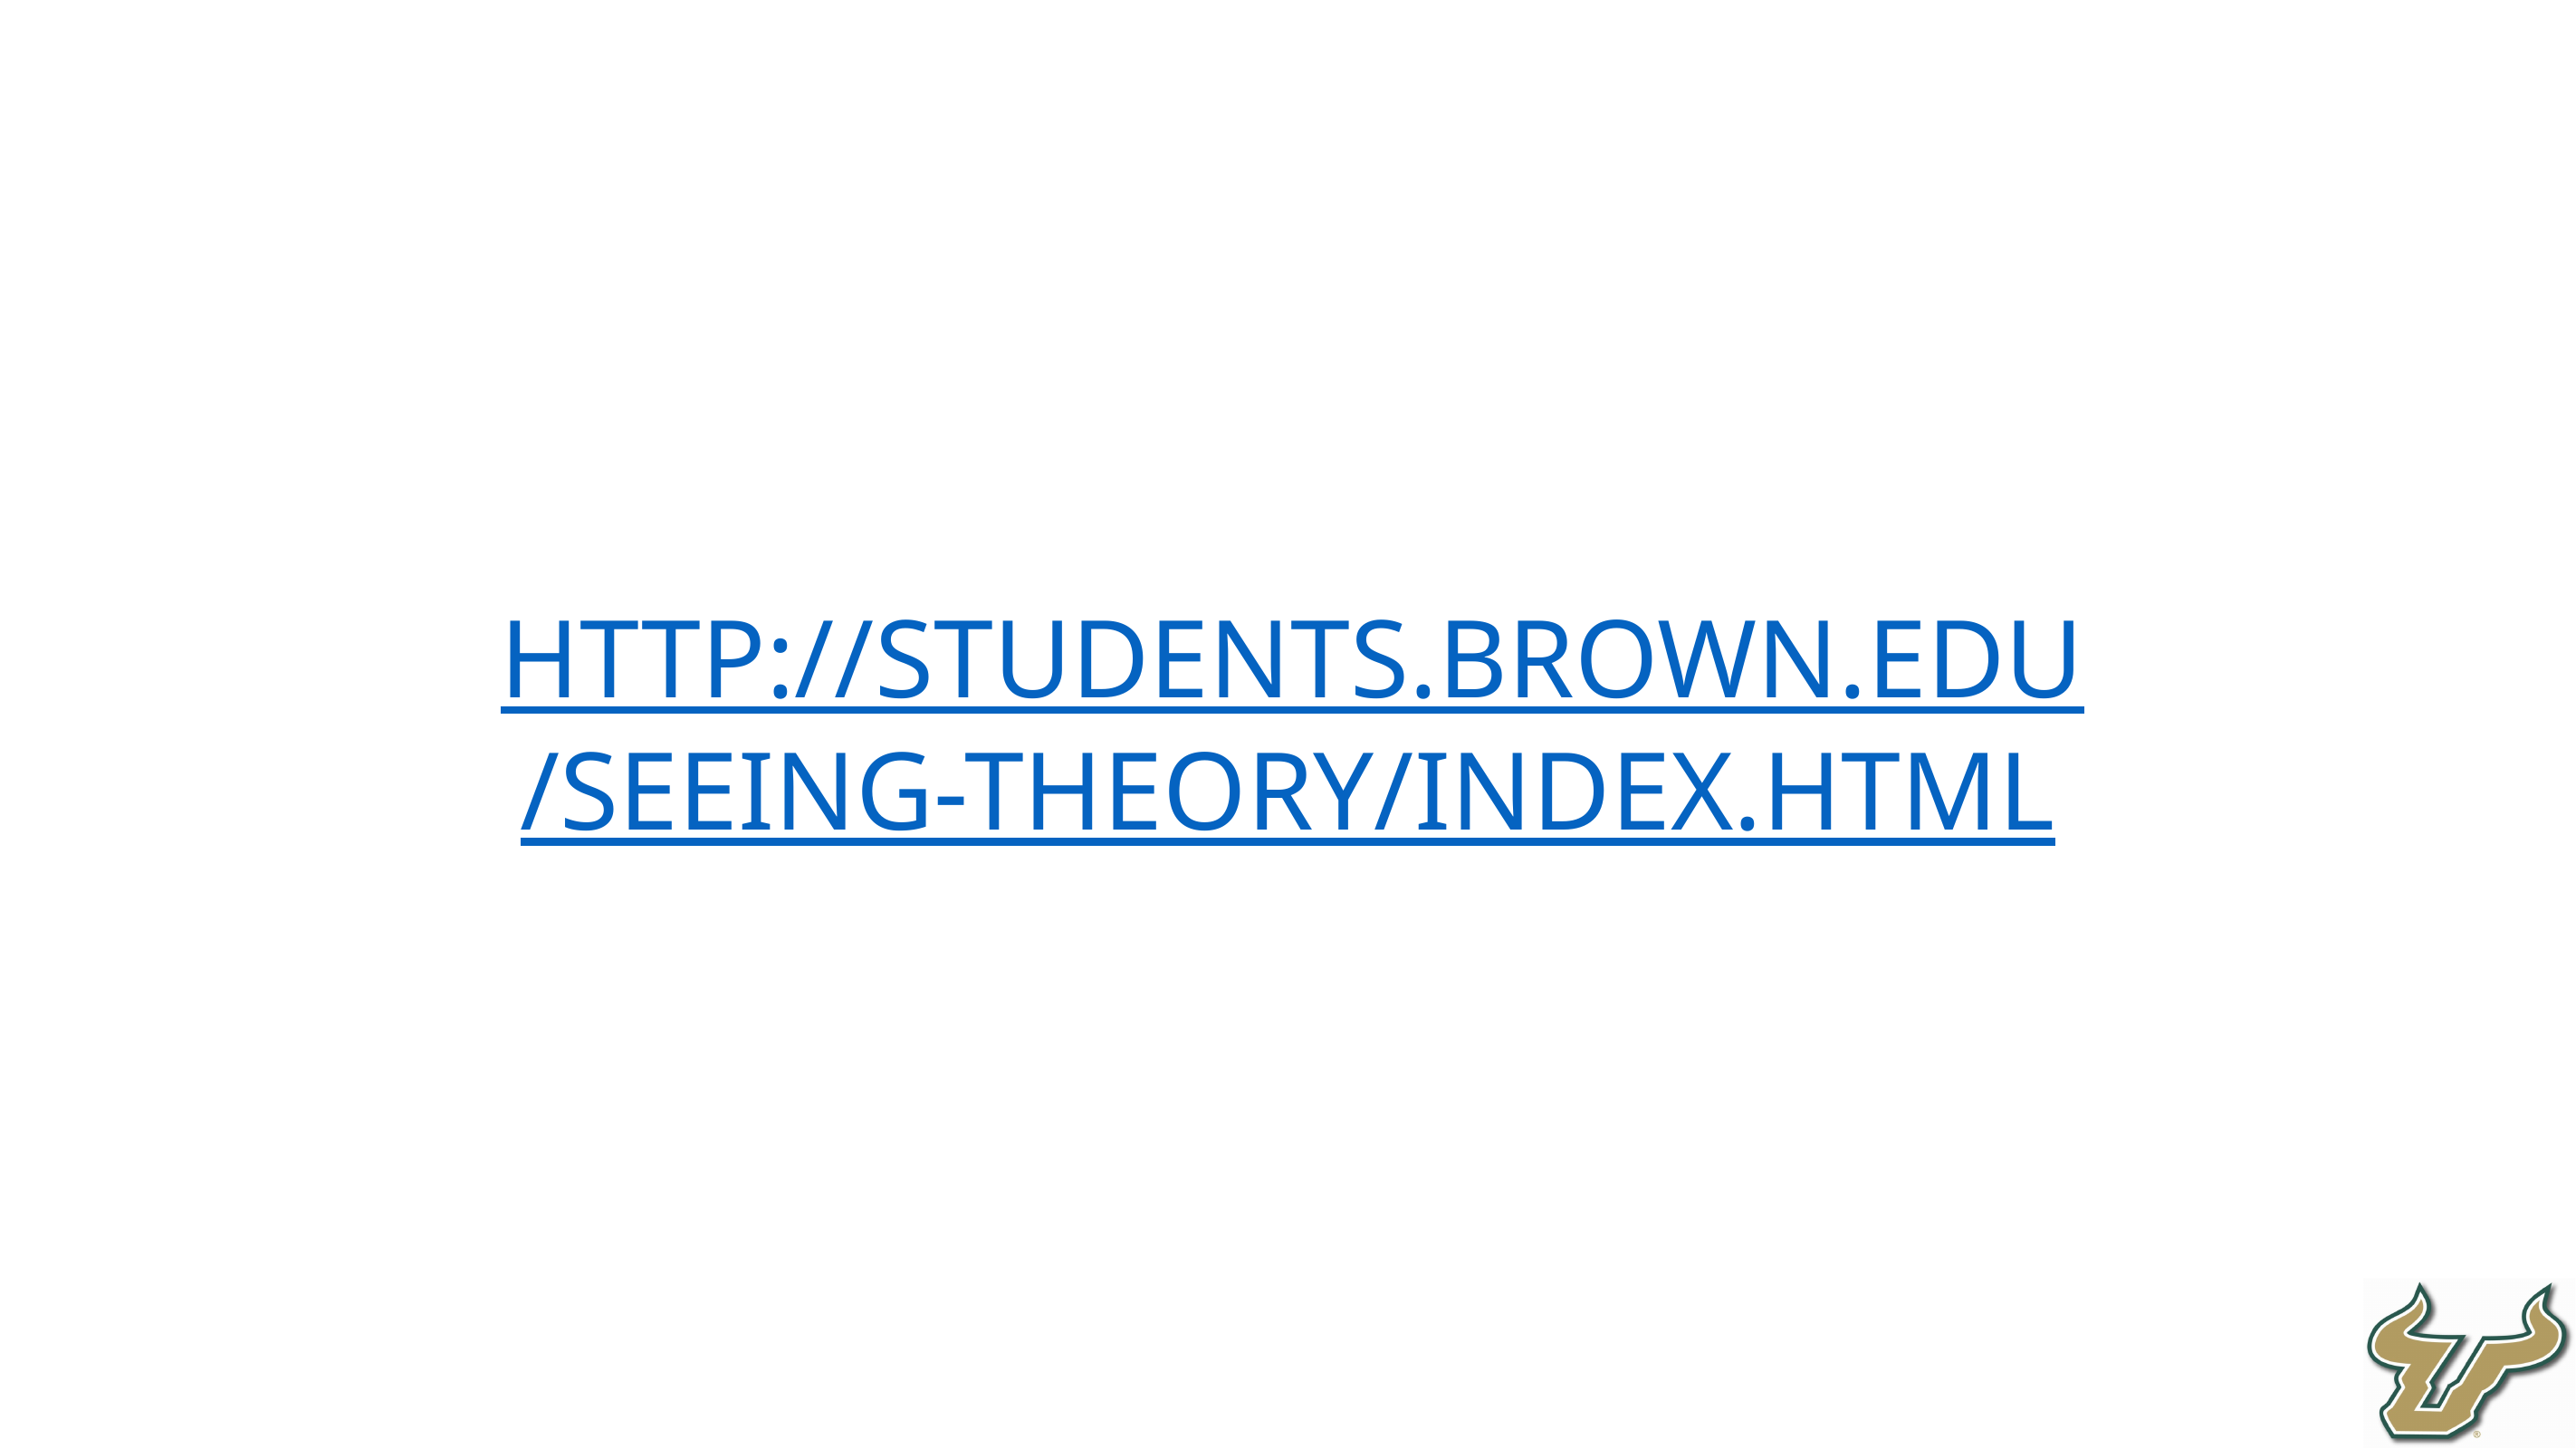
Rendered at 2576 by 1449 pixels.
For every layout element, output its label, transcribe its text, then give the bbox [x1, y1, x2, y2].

picture [2363, 1278, 2576, 1448]
list http://students.brown.edu/seeing-theory/index.html [139, 175, 2437, 1274]
